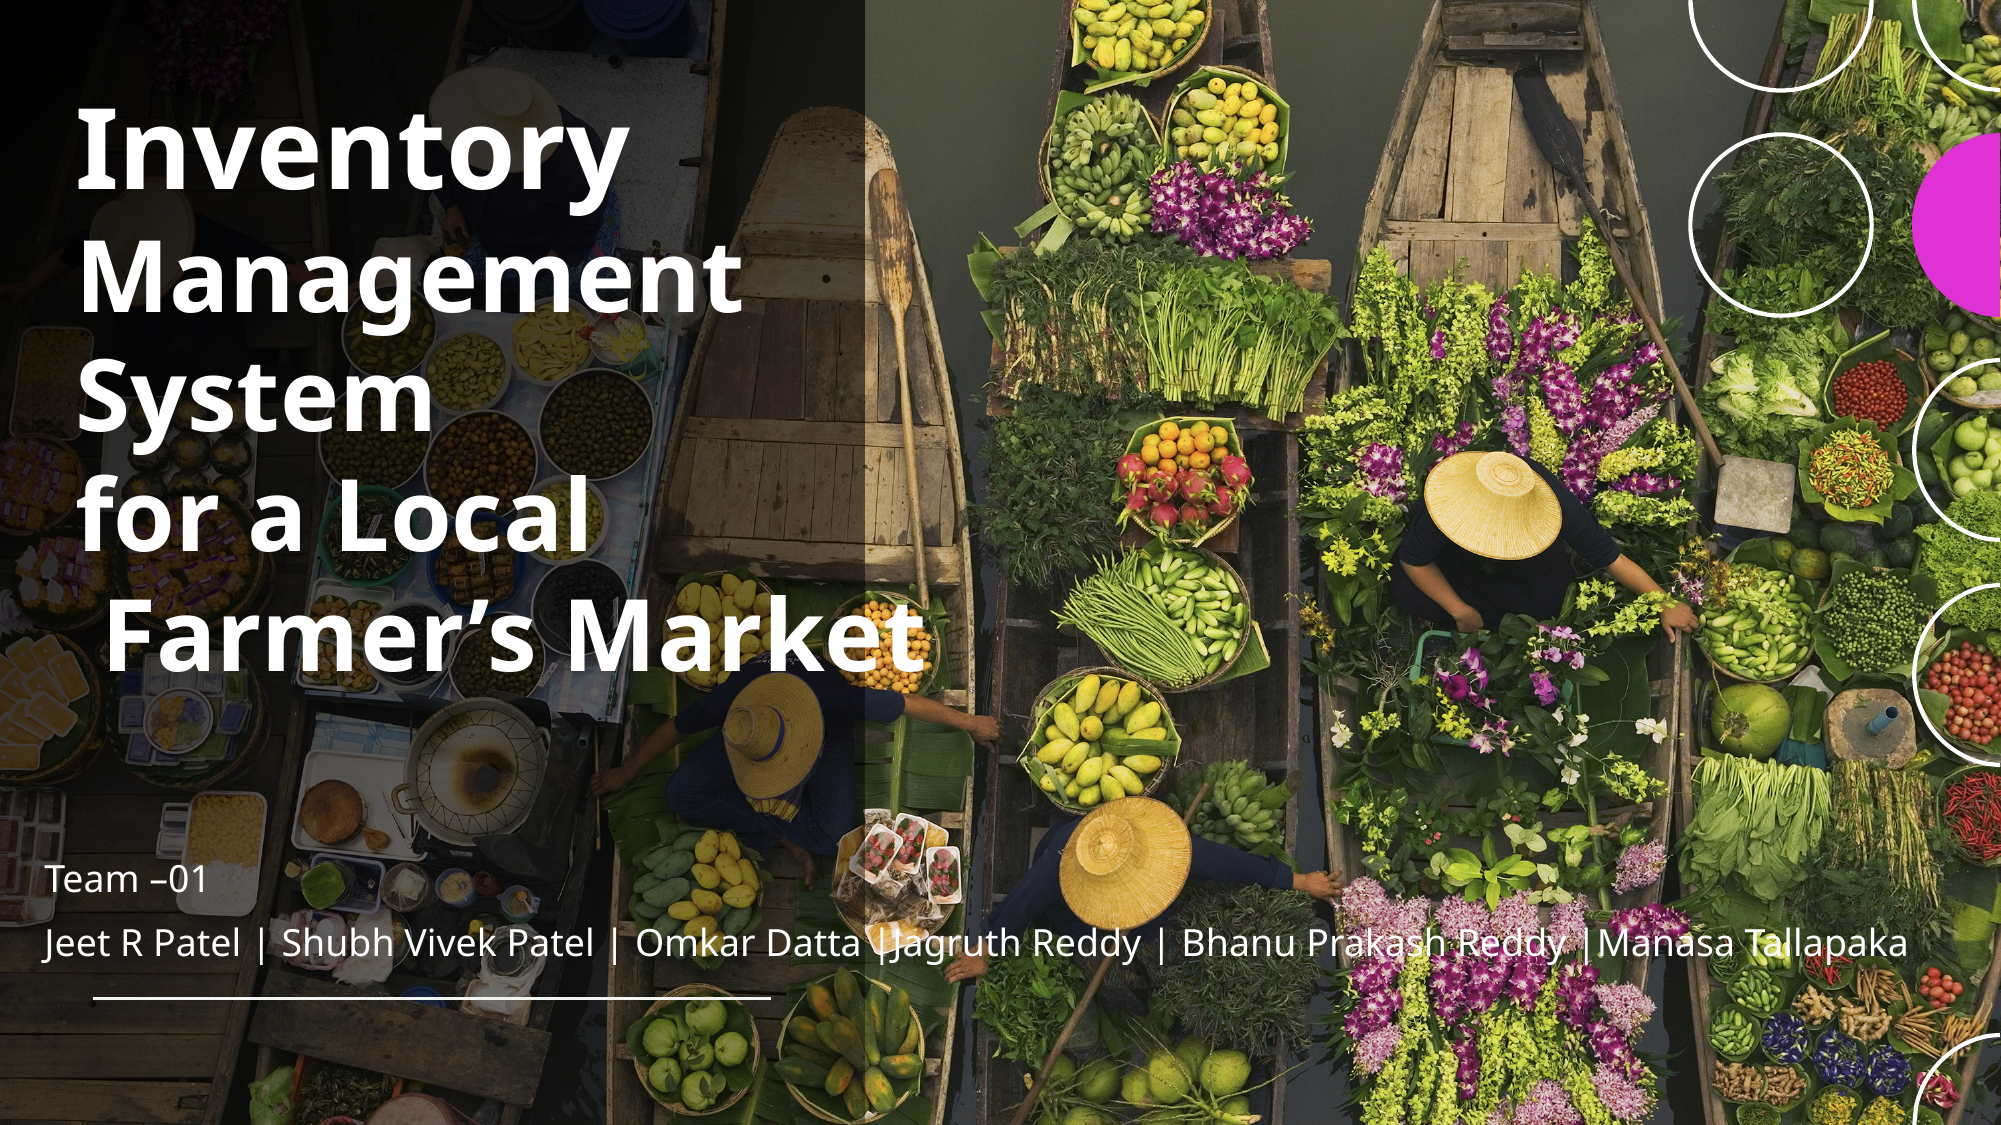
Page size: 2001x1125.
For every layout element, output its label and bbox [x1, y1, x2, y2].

text_box [1688, 0, 2000, 1125]
picture [0, 0, 1688, 1125]
